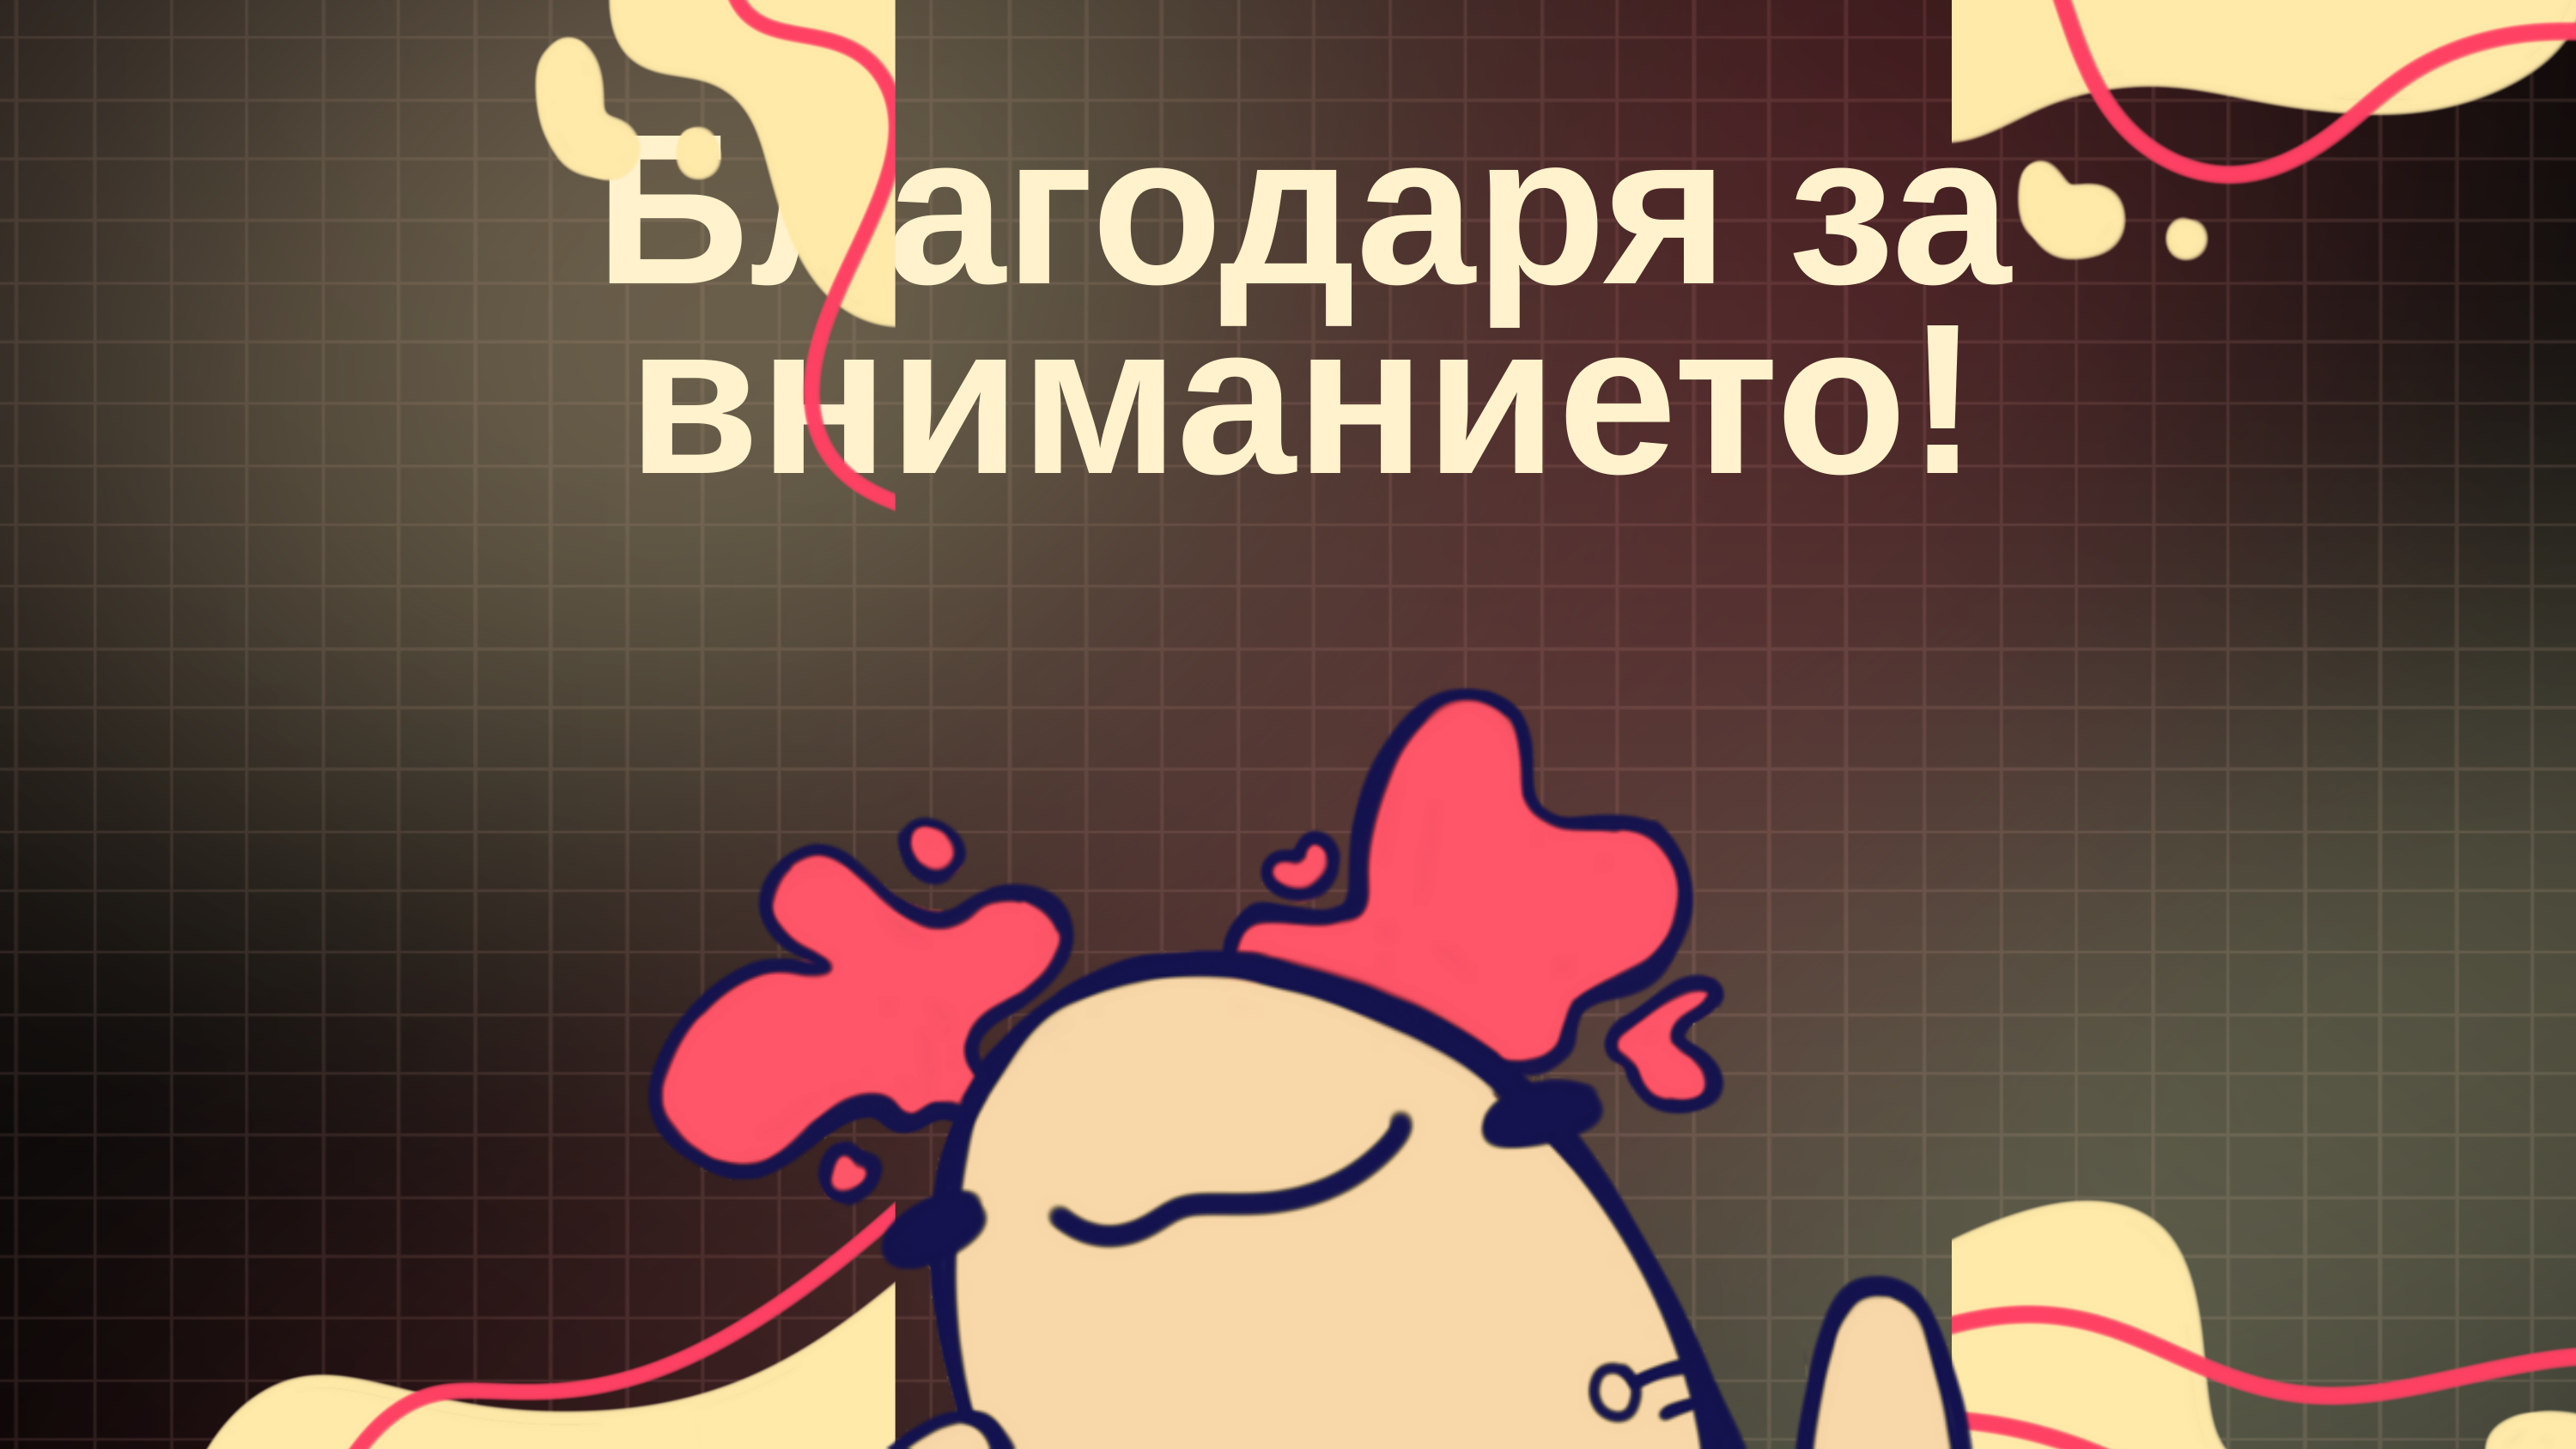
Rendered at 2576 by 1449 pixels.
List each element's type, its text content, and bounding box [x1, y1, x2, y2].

text_box Благодаря за вниманието! [896, 136, 1952, 258]
text_box [0, 0, 896, 1449]
text_box [638, 258, 2011, 1449]
text_box [1952, 0, 2576, 1449]
text_box [896, 0, 1952, 136]
